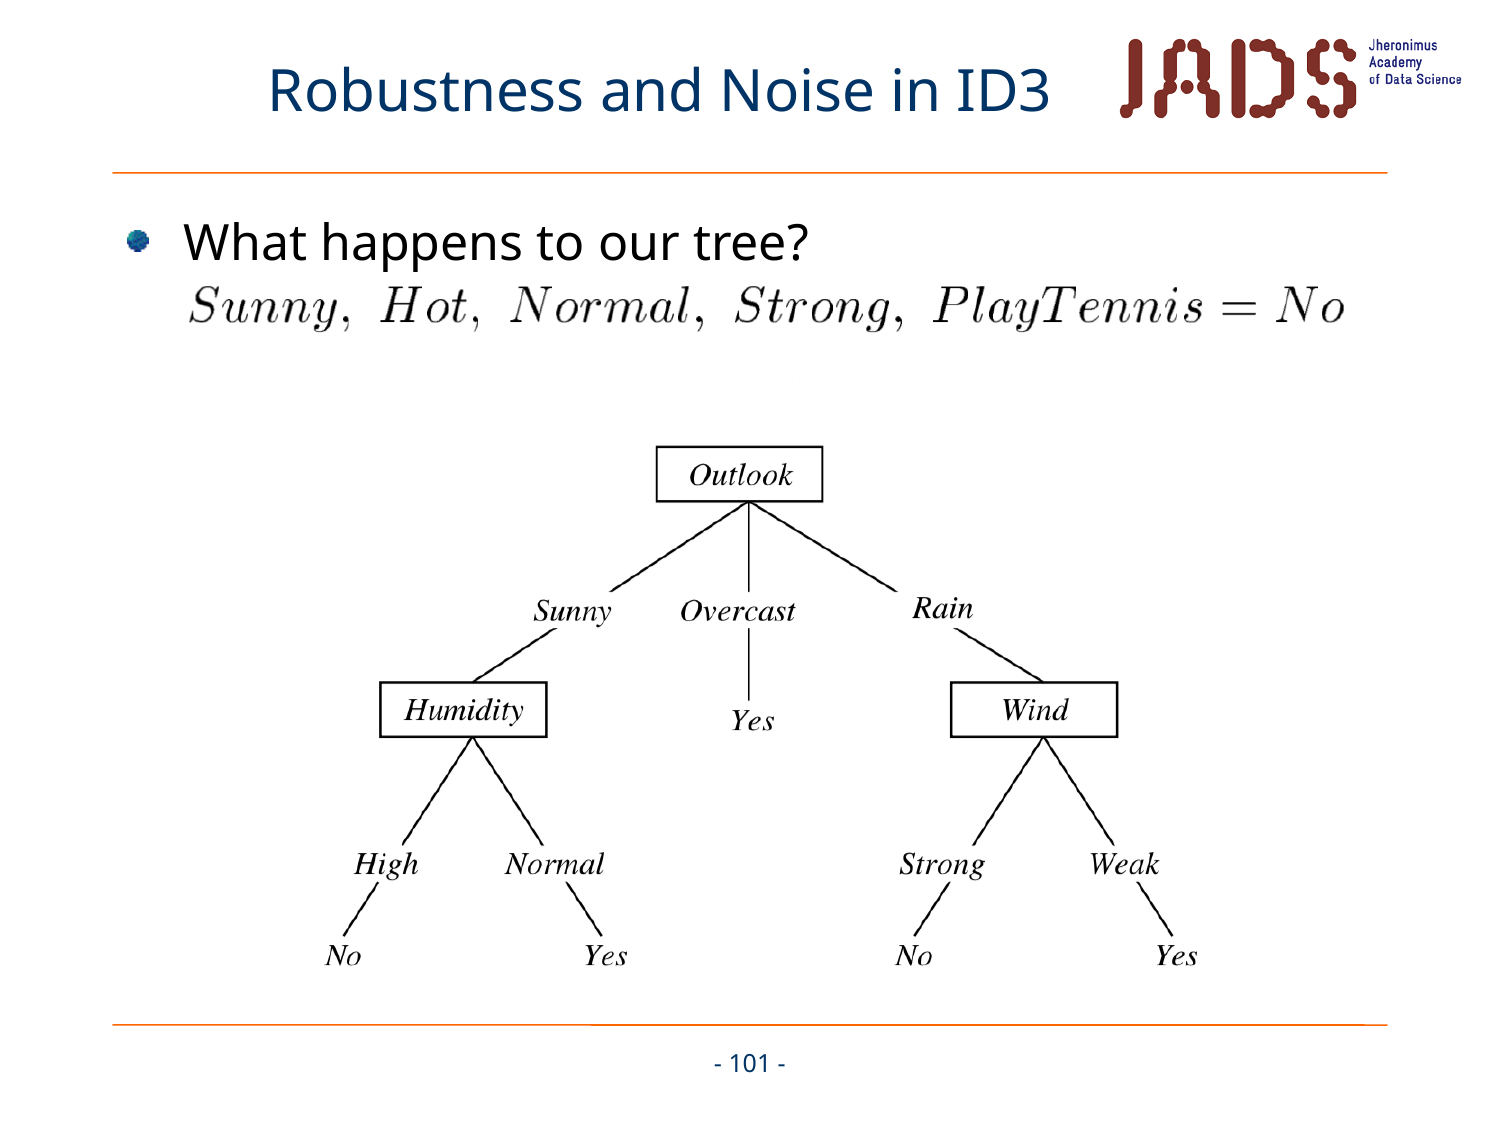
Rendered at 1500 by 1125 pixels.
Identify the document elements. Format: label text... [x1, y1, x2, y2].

picture [148, 277, 1368, 1020]
picture [1080, 0, 1500, 157]
slide_number - 101 - [670, 1039, 830, 1078]
title Robustness and Noise in ID3 [252, 19, 1185, 157]
picture [127, 230, 149, 252]
list What happens to our tree? [112, 203, 1388, 988]
